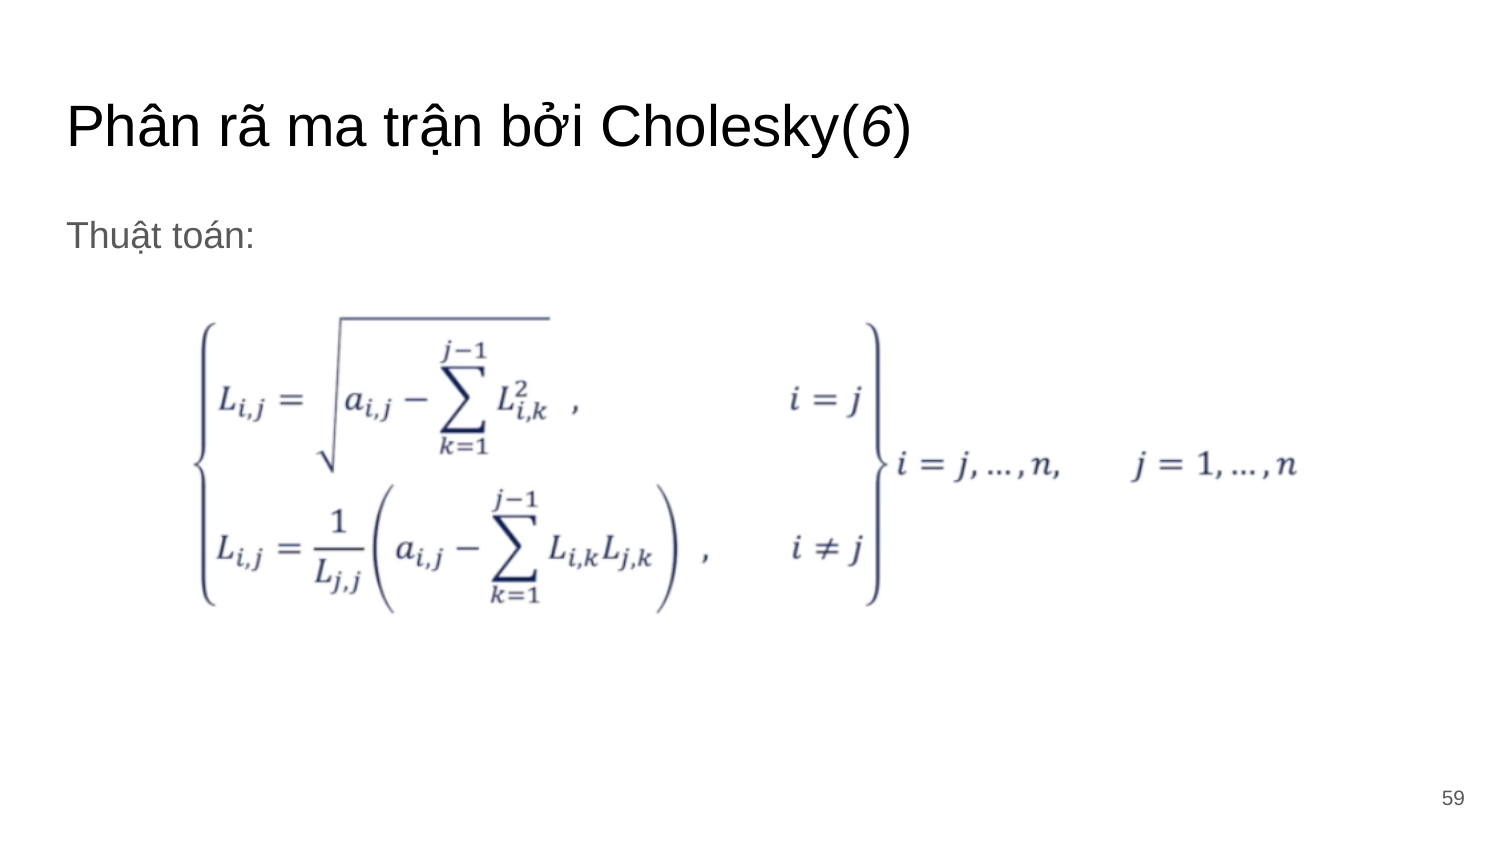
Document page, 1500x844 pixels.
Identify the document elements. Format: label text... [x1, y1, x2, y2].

slide_number ‹#› [1389, 764, 1480, 830]
picture [156, 279, 1326, 703]
list Thuật toán: [51, 189, 1449, 750]
title Phân rã ma trận bởi Cholesky(6) [51, 72, 1449, 167]
